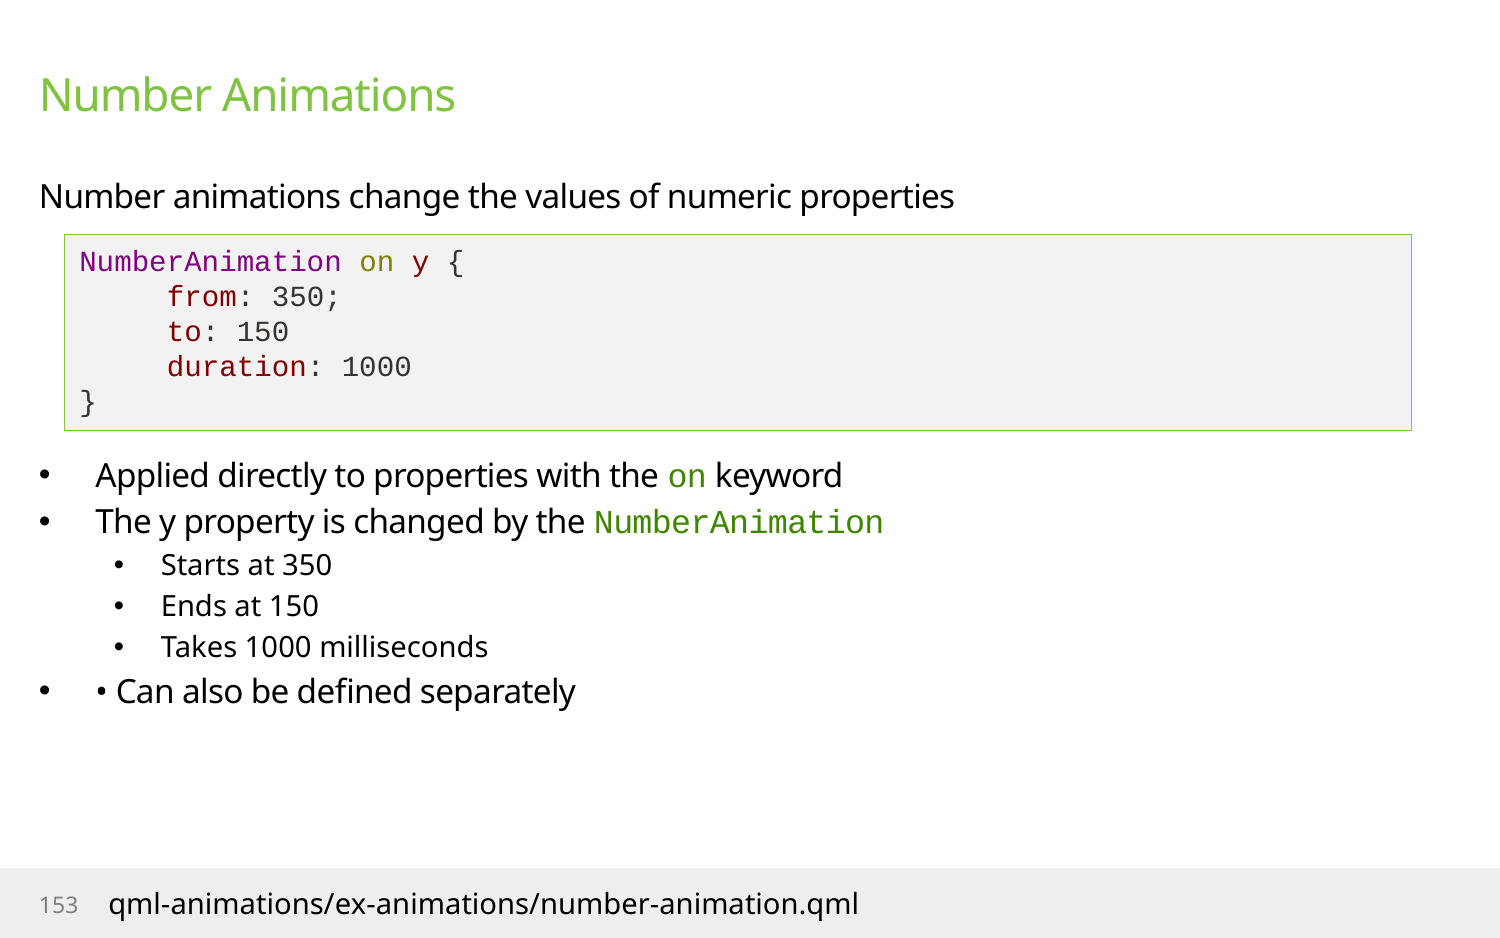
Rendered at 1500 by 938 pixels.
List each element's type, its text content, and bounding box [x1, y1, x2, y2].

text_box NumberAnimation on y { from: 350; to: 150 duration: 1000 } [64, 234, 1412, 431]
title Number Animations [39, 66, 1052, 174]
text_box qml-animations/ex-animations/number-animation.qml [93, 884, 1315, 928]
slide_number 153 [39, 892, 93, 921]
list Number animations change the values of numeric properties Applied directly to properties with the on keyword The y property is changed by the NumberAnimation Starts at 350 Ends at 150 Takes 1000 milliseconds • Can also be defined separately [39, 174, 1272, 846]
